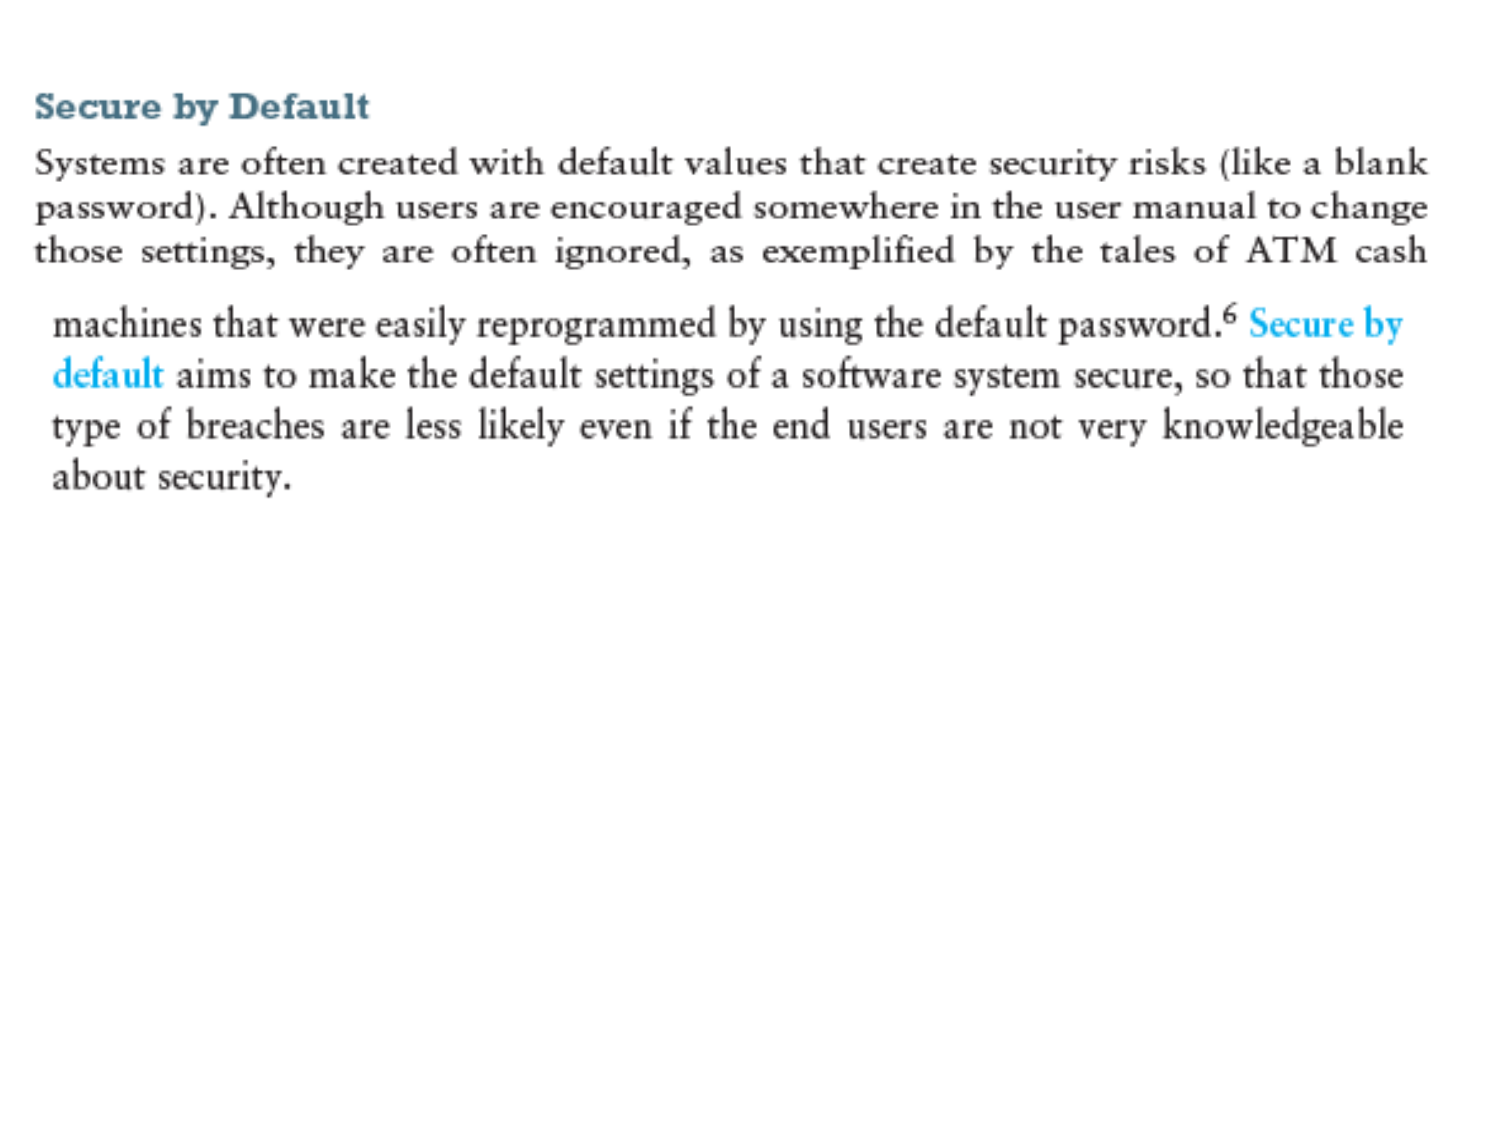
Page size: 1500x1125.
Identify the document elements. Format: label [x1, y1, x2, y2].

picture [37, 287, 1438, 509]
picture [24, 87, 1438, 277]
